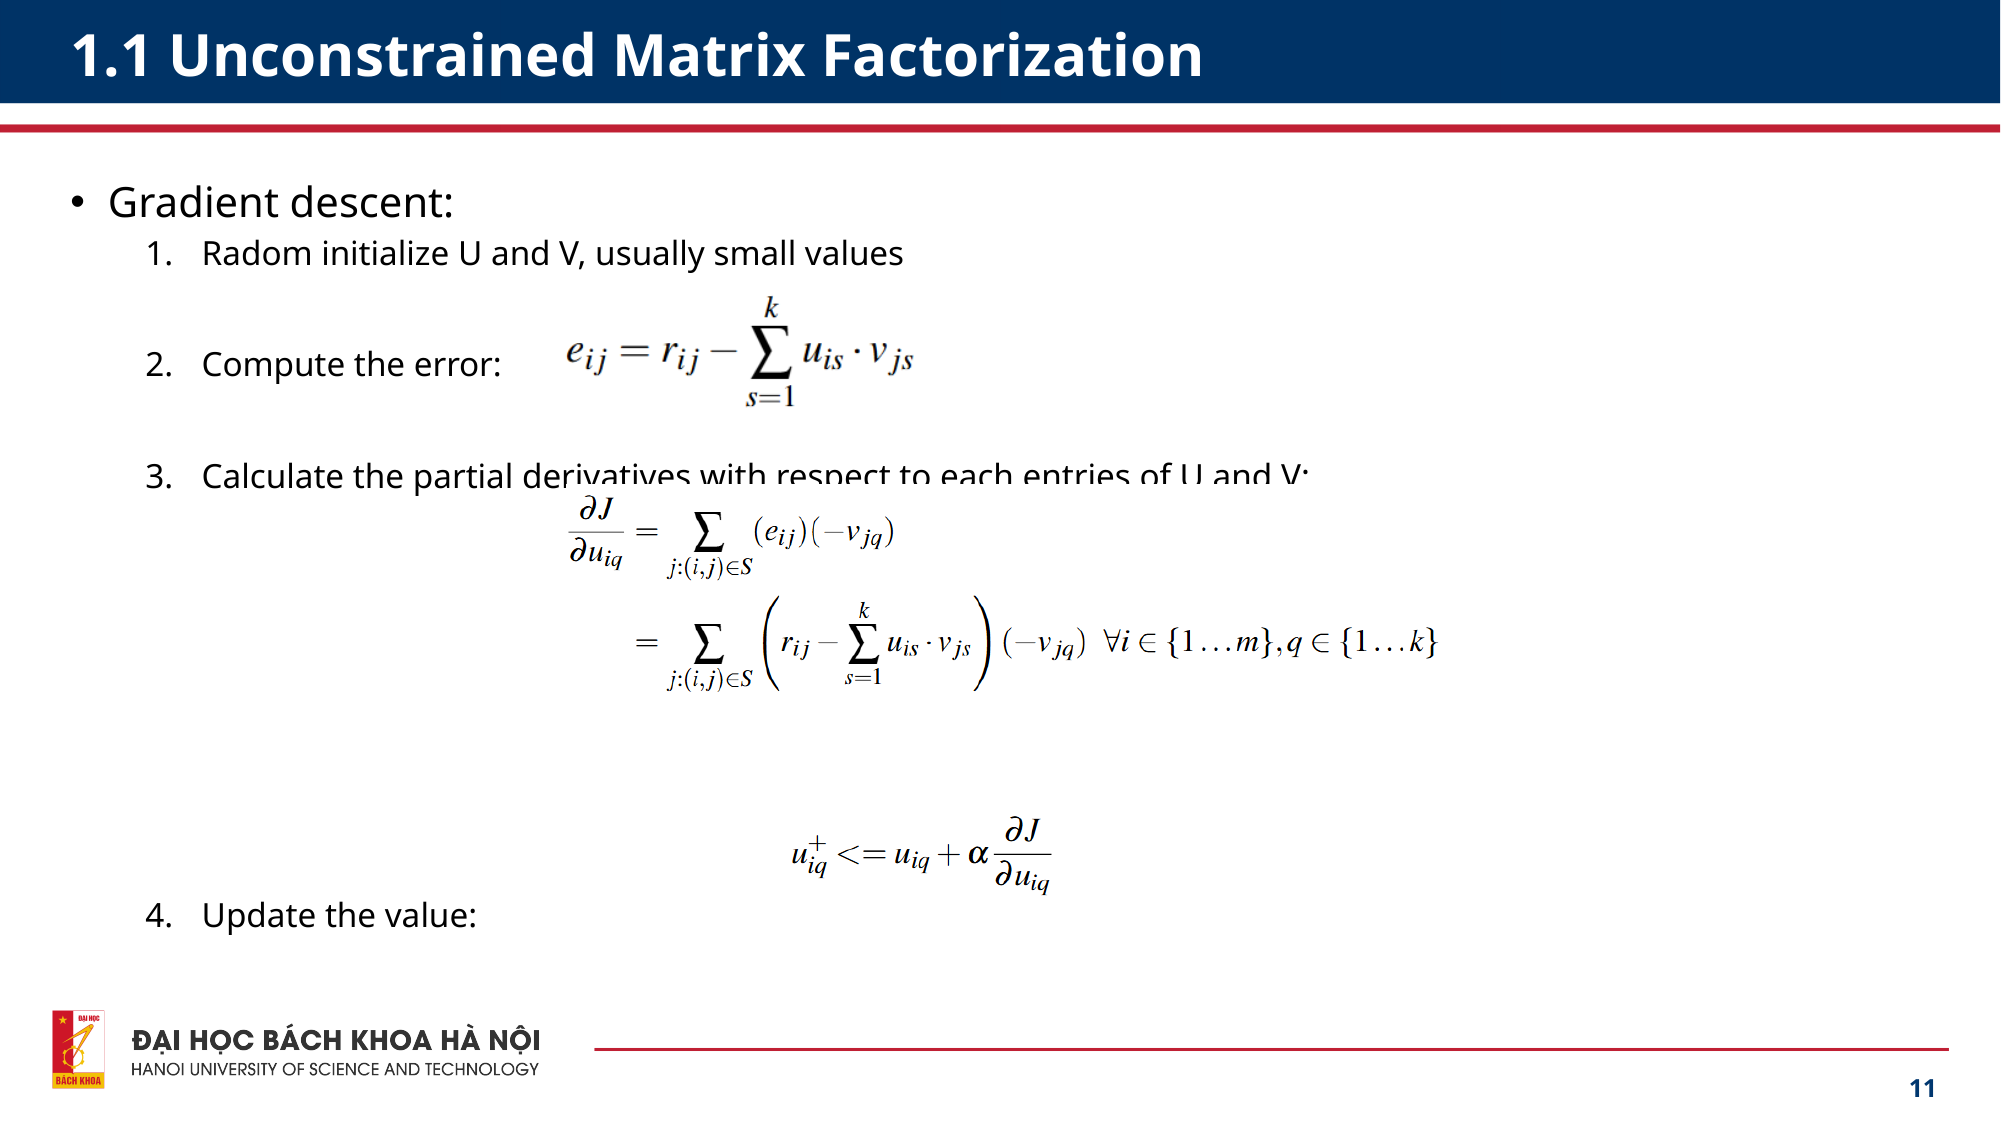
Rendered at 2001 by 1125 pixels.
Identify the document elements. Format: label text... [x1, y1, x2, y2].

title 1.1 Unconstrained Matrix Factorization [55, 18, 1945, 90]
slide_number 11 [1502, 1065, 1953, 1125]
picture [0, 0, 2001, 1125]
list Gradient descent: Radom initialize U and V, usually small values Compute the error: Calculate the partial derivatives with respect to each entries of U and V: Update the value: [55, 173, 1970, 967]
